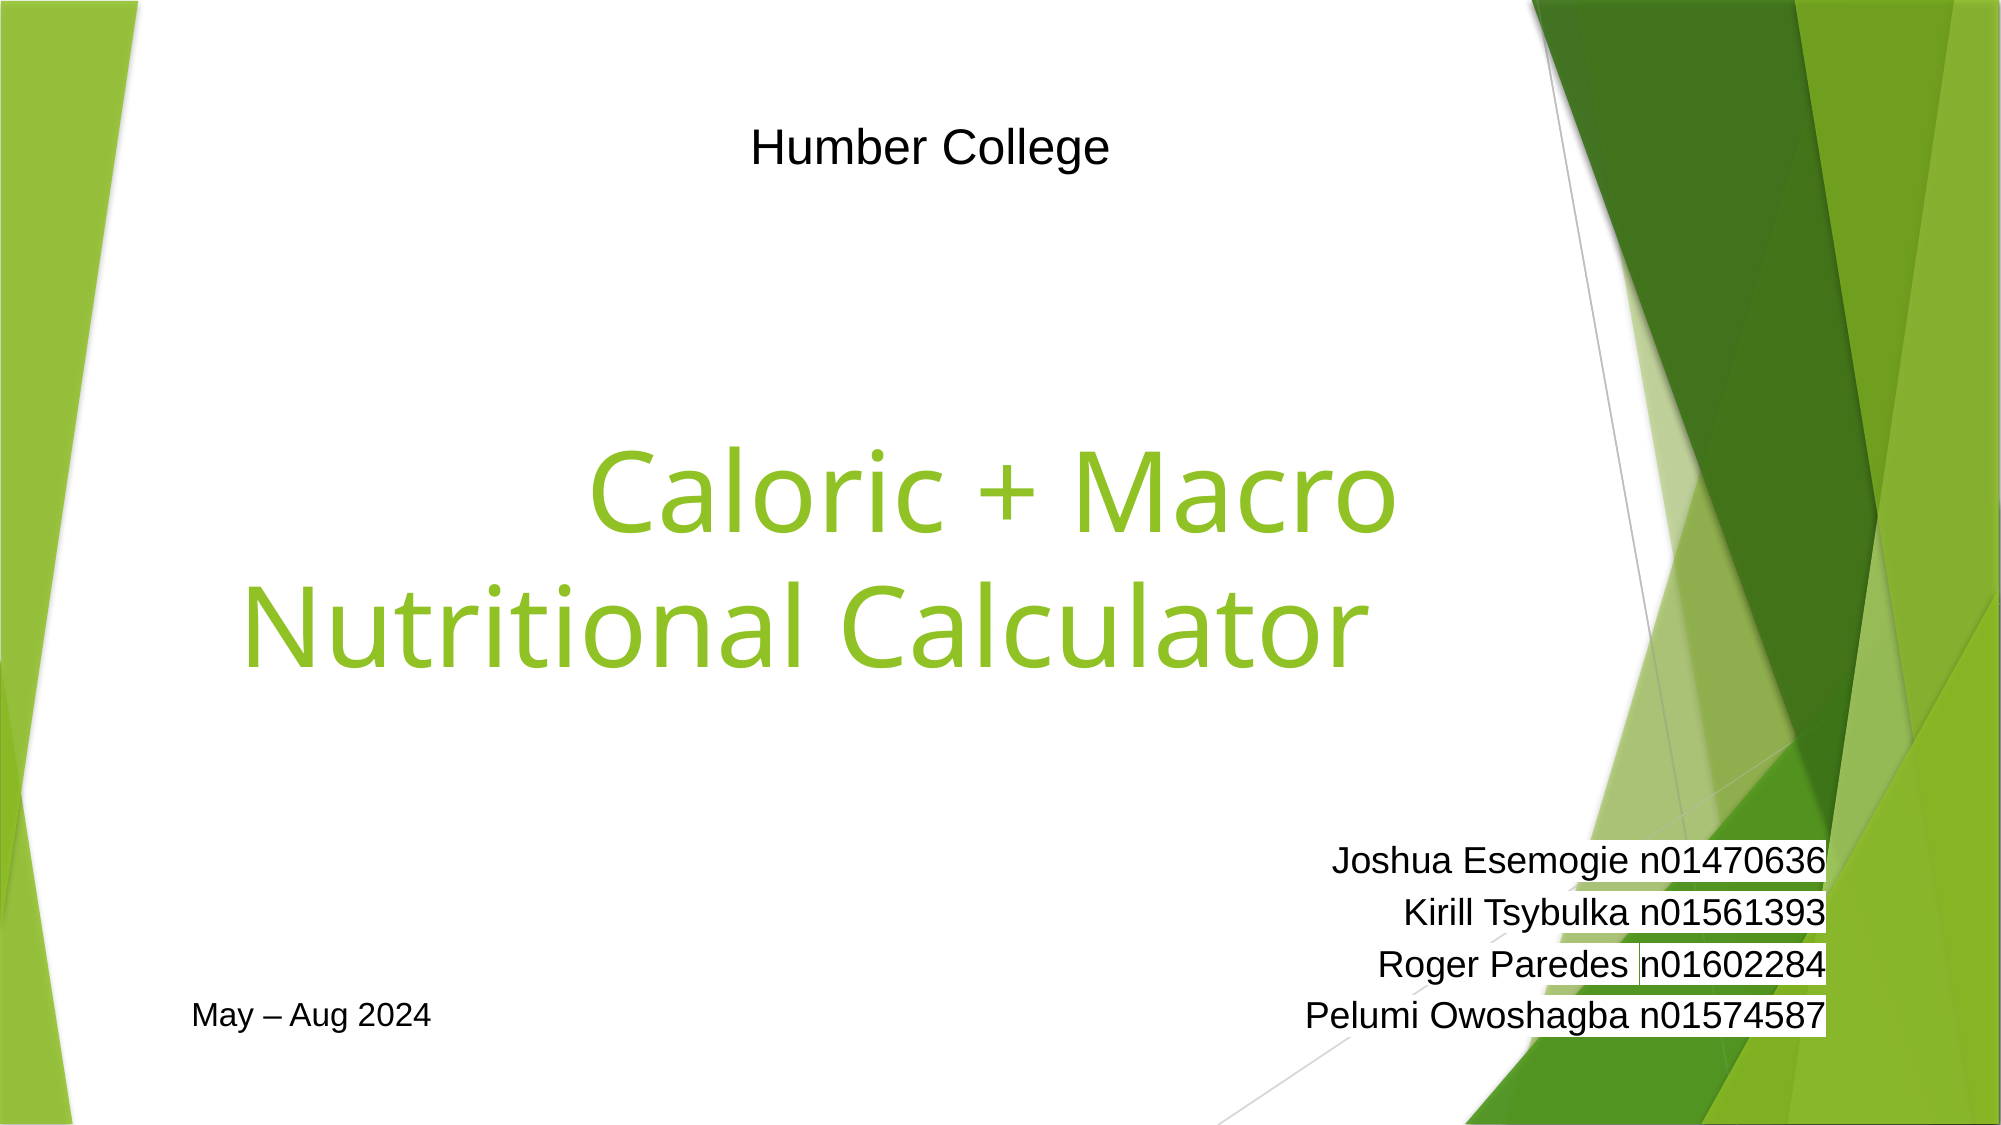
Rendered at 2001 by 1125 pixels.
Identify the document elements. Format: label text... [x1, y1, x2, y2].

text_box Joshua Esemogie n01470636 Kirill Tsybulka n01561393 Roger Paredes n01602284 Pelumi Owoshagba n01574587 [1190, 822, 1842, 1058]
text_box May – Aug 2024 [0, 979, 447, 1125]
text_box Caloric + Macro Nutritional Calculator [142, 427, 1416, 698]
text_box Humber College [678, 97, 1126, 389]
